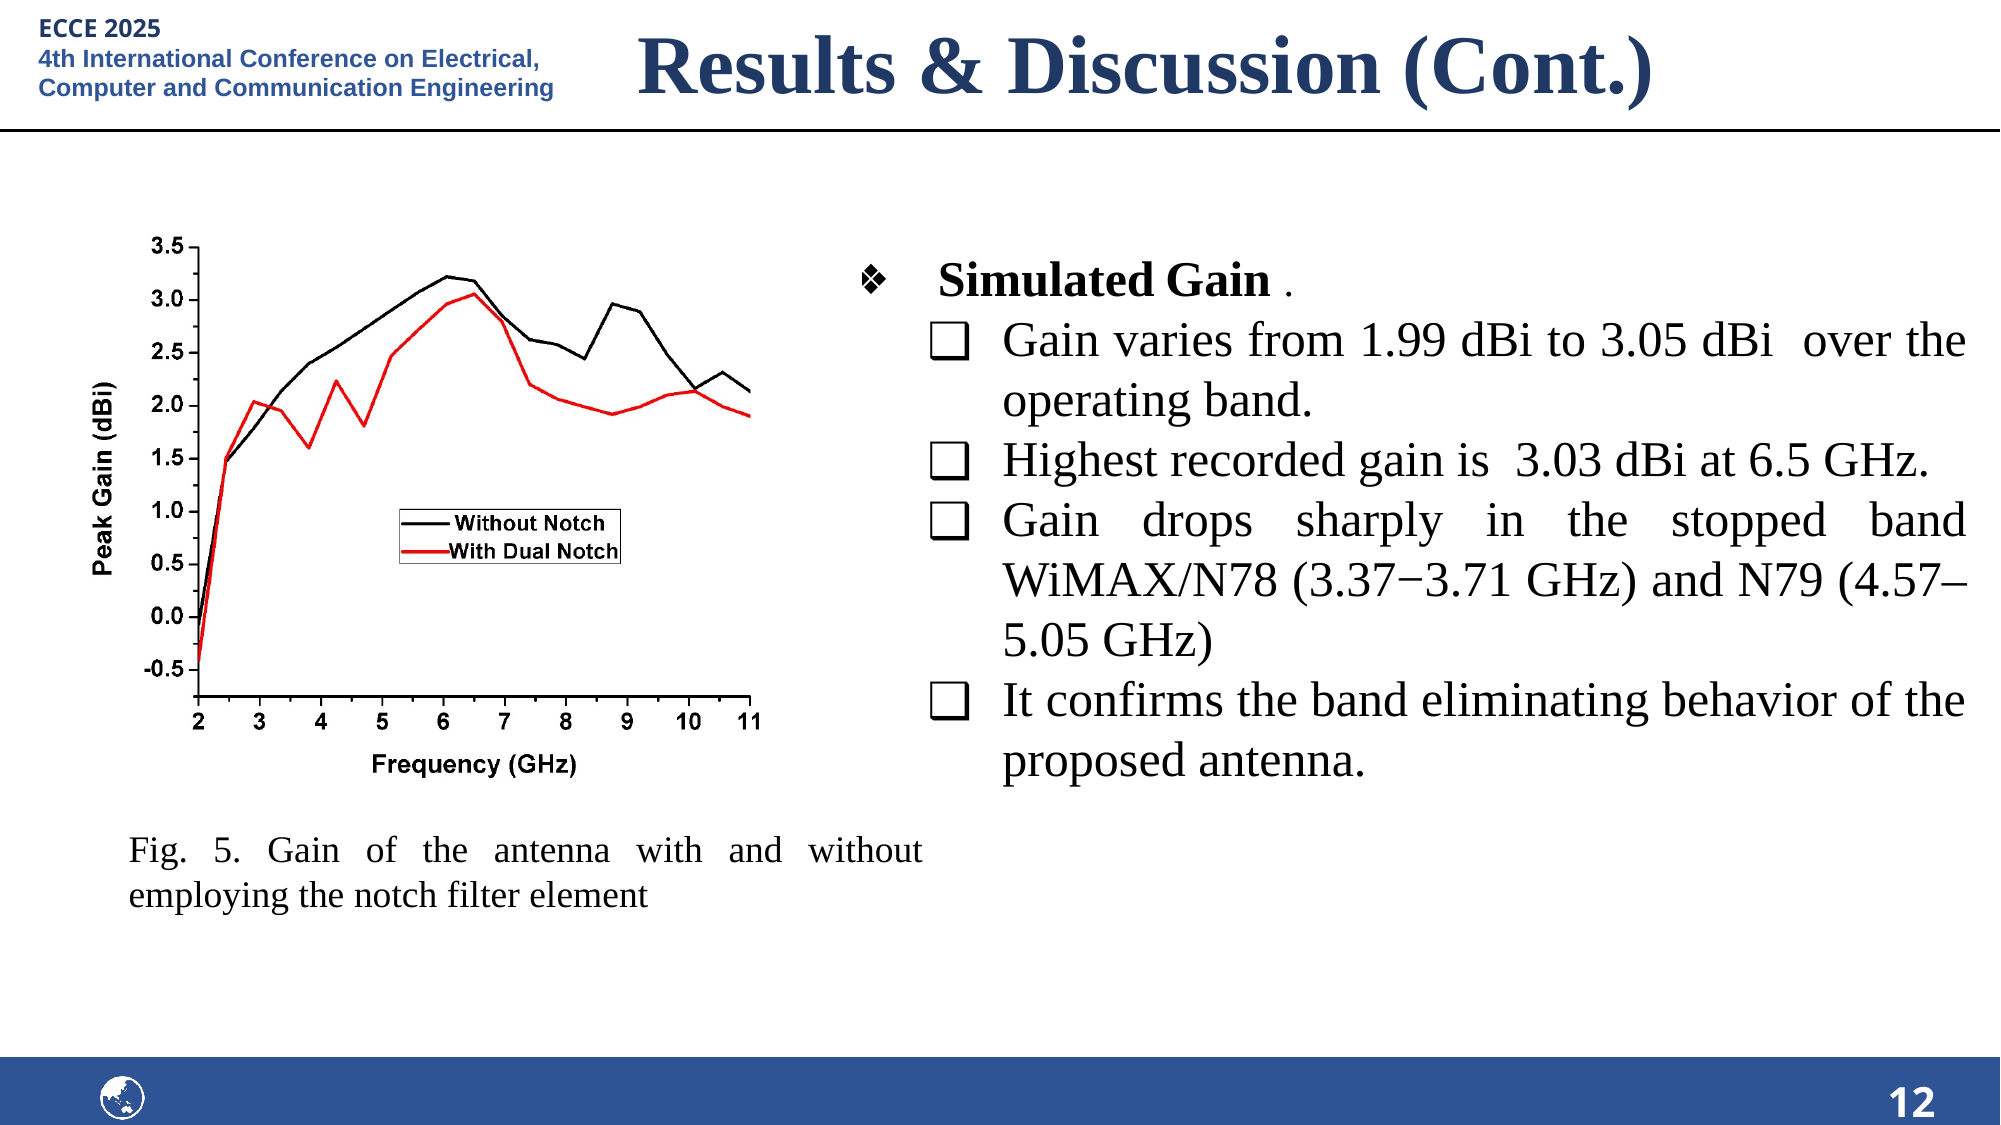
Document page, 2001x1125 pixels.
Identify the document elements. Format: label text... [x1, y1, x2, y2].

text_box Results & Discussion (Cont.) [489, 2, 1805, 118]
picture [53, 174, 862, 800]
text_box ECCE 2025 4th International Conference on Electrical, Computer and Communication Engineering [23, 4, 621, 130]
text_box [0, 1057, 2000, 1125]
text_box [0, 0, 2000, 129]
text_box Fig. 5. Gain of the antenna with and without employing the notch filter element [113, 817, 939, 923]
text_box Simulated Gain . Gain varies from 1.99 dBi to 3.05 dBi over the operating band. Highest recorded gain is 3.03 dBi at 6.5 GHz. Gain drops sharply in the stopped band WiMAX/N78 (3.37−3.71 GHz) and N79 (4.57–5.05 GHz) It confirms the band eliminating behavior of the proposed antenna. [868, 208, 1983, 794]
text_box 12 [1867, 1067, 1956, 1125]
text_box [94, 1070, 764, 1125]
